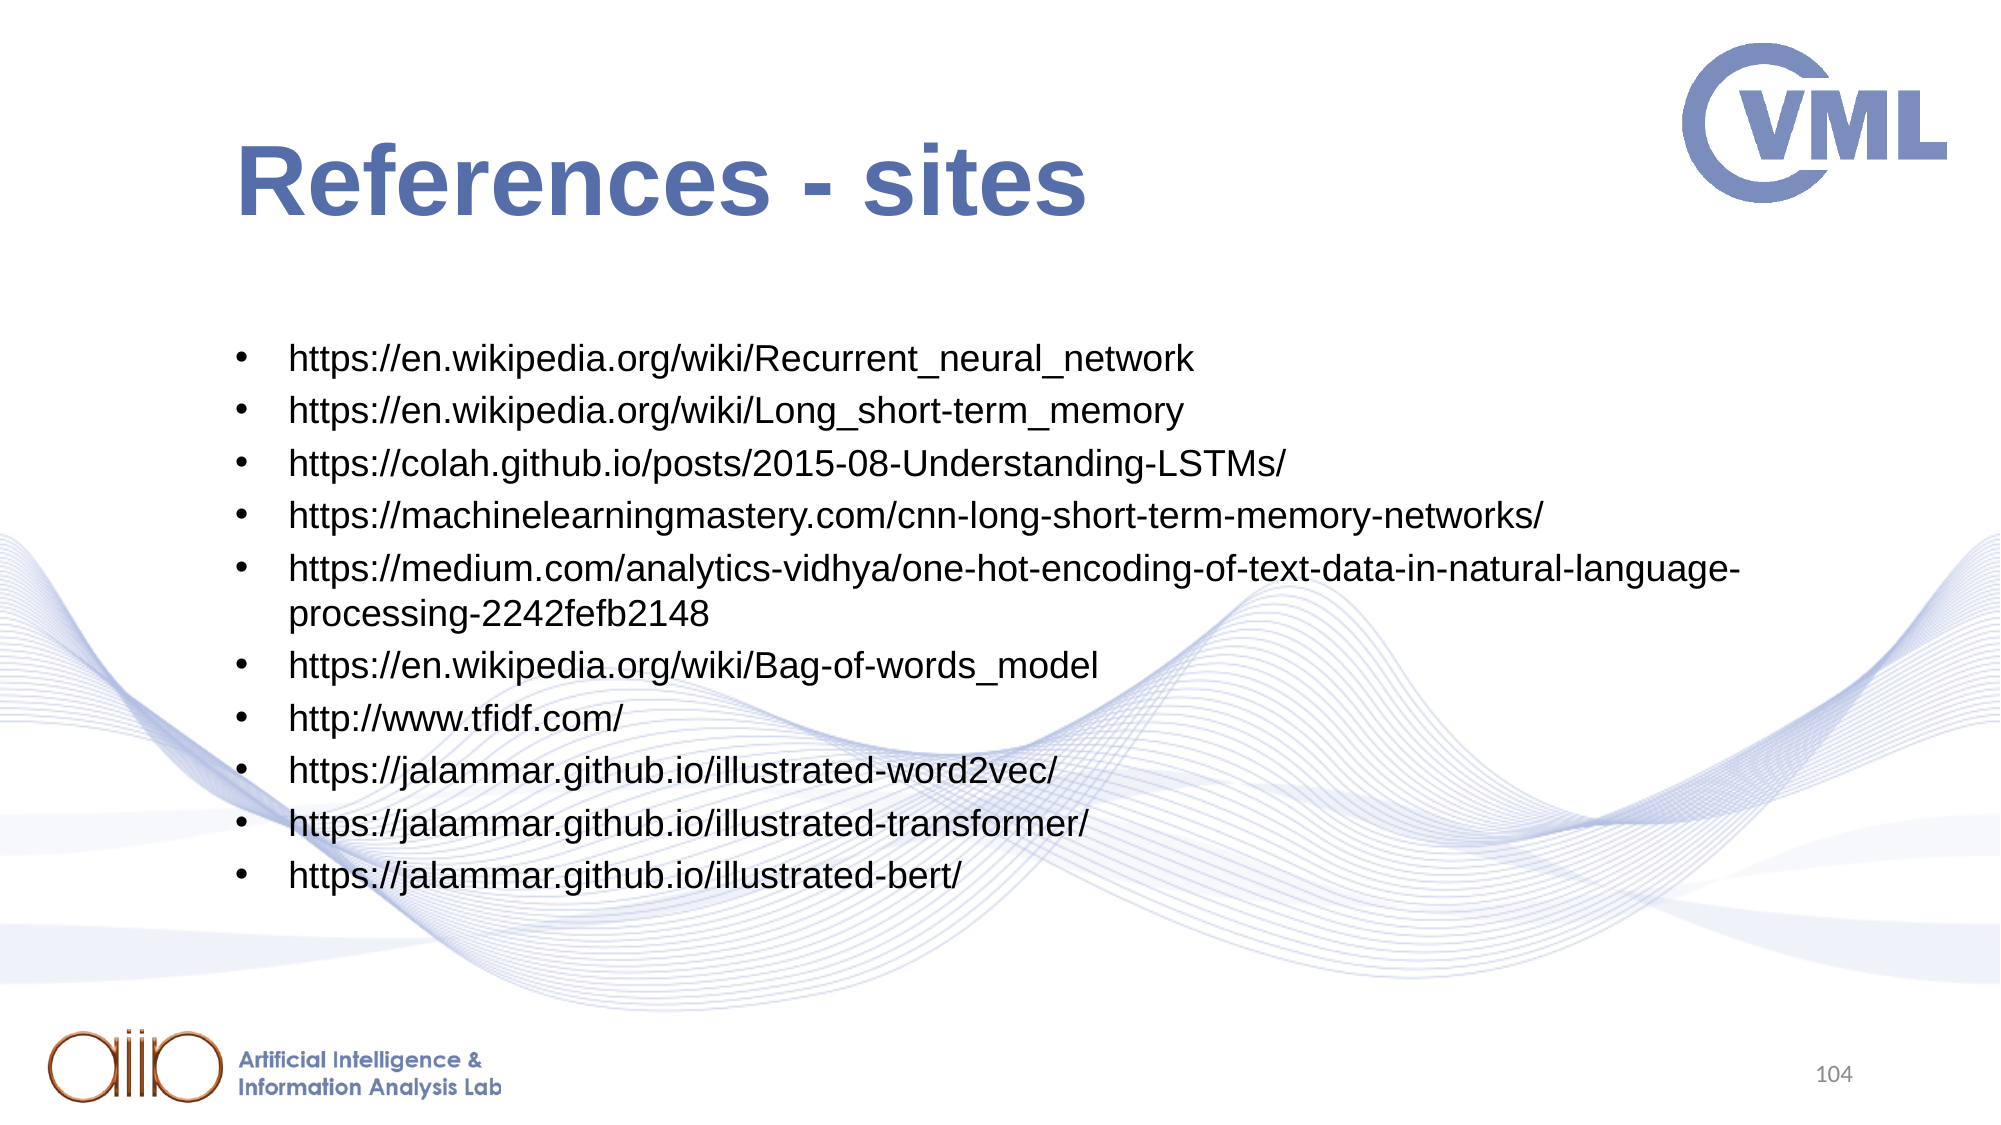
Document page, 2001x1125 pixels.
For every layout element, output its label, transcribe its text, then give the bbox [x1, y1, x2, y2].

picture [43, 1023, 501, 1106]
list https://en.wikipedia.org/wiki/Recurrent_neural_network https://en.wikipedia.org/wiki/Long_short-term_memory https://colah.github.io/posts/2015-08-Understanding-LSTMs/ https://machinelearningmastery.com/cnn-long-short-term-memory-networks/ https://medium.com/analytics-vidhya/one-hot-encoding-of-text-data-in-natural-language-processing-2242fefb2148 https://en.wikipedia.org/wiki/Bag-of-words_model http://www.tfidf.com/ https://jalammar.github.io/illustrated-word2vec/ https://jalammar.github.io/illustrated-transformer/ https://jalammar.github.io/illustrated-bert/ [220, 326, 1863, 1024]
title References - sites [220, 66, 1455, 284]
picture [1647, 19, 1993, 226]
slide_number 104 [1401, 1042, 1869, 1103]
